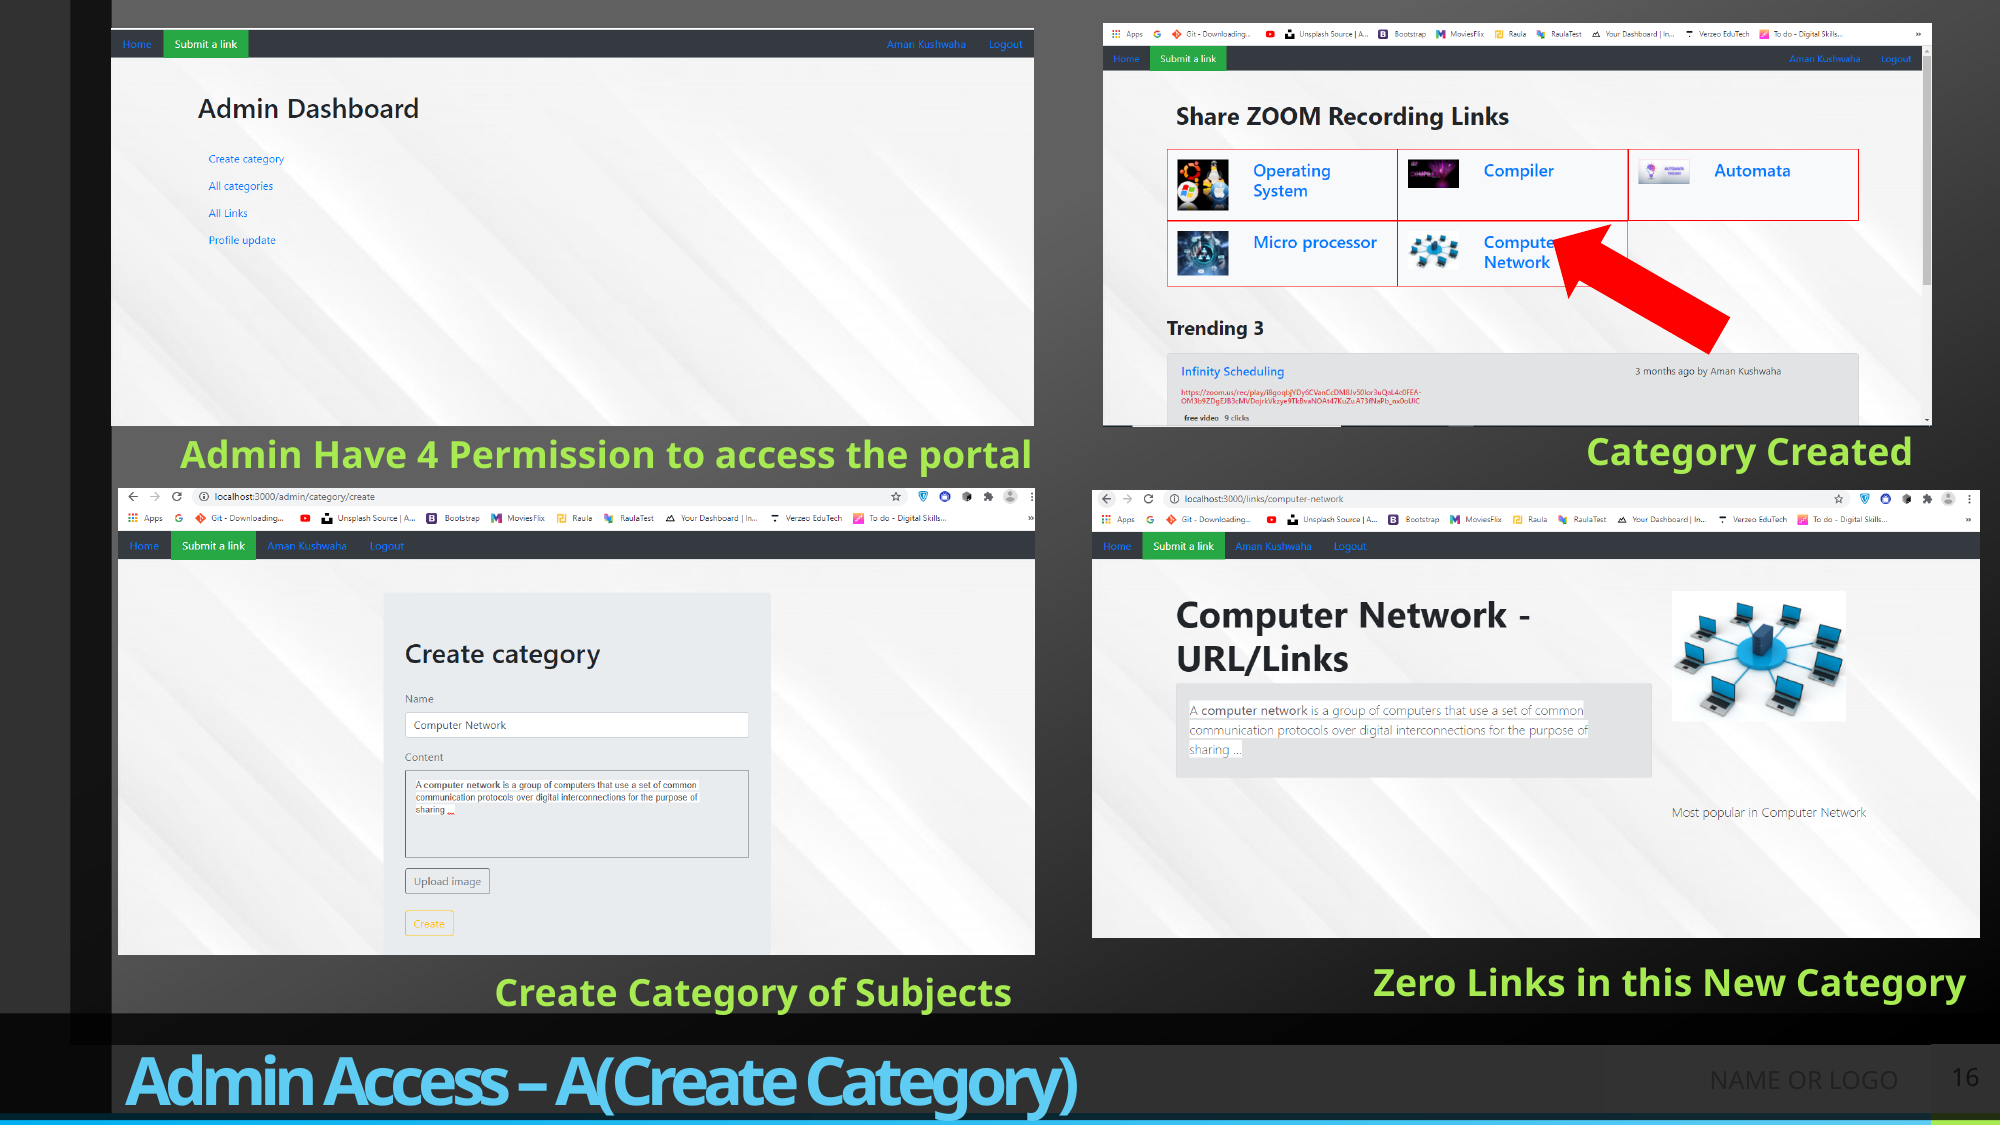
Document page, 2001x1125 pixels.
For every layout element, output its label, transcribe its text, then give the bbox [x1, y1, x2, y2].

text_box Admin Have 4 Permission to access the portal [165, 423, 1049, 484]
picture [1103, 23, 1932, 427]
picture [1092, 490, 1980, 938]
text_box Category Created [1570, 427, 1929, 481]
text_box Create Category of Subjects [479, 960, 1028, 1021]
text_box [0, 1012, 2000, 1121]
text_box [0, 0, 113, 1012]
picture [111, 28, 1034, 426]
picture [118, 488, 1035, 955]
text_box Zero Links in this New Category [1358, 951, 1983, 1011]
text_box Admin Access – A(Create Category) [125, 1049, 1986, 1121]
